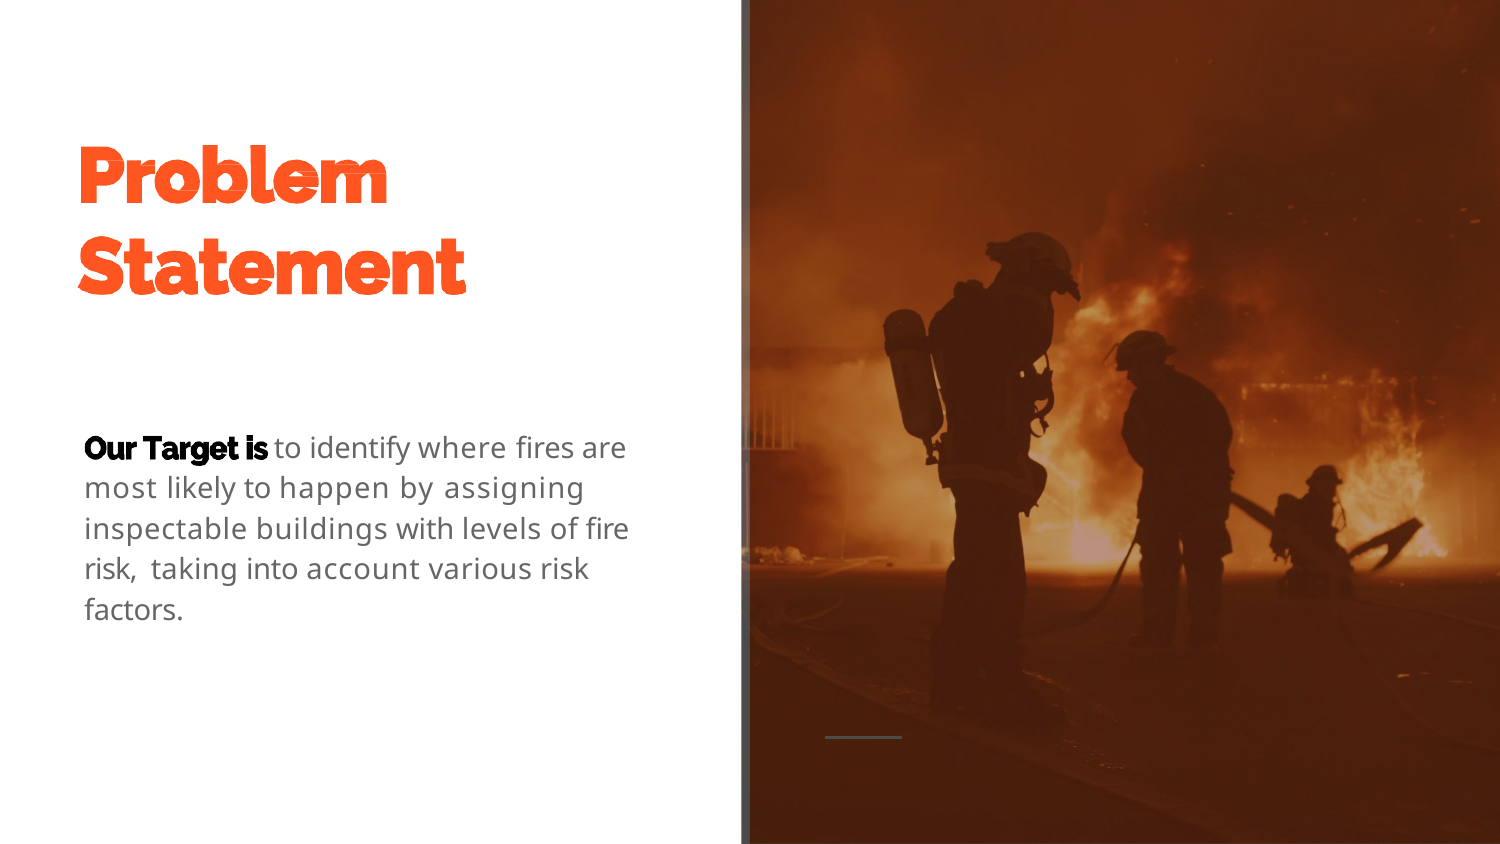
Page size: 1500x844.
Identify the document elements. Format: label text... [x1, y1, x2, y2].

text_box [81, 146, 125, 203]
text_box [321, 159, 387, 203]
text_box [250, 145, 319, 204]
text_box to identify where fires are most likely to happen by assigning inspectable buildings with levels of fire risk, taking into account various risk factors. [82, 421, 672, 627]
text_box [77, 236, 467, 295]
text_box [202, 145, 248, 204]
text_box [741, 0, 1500, 844]
text_box [126, 159, 200, 204]
